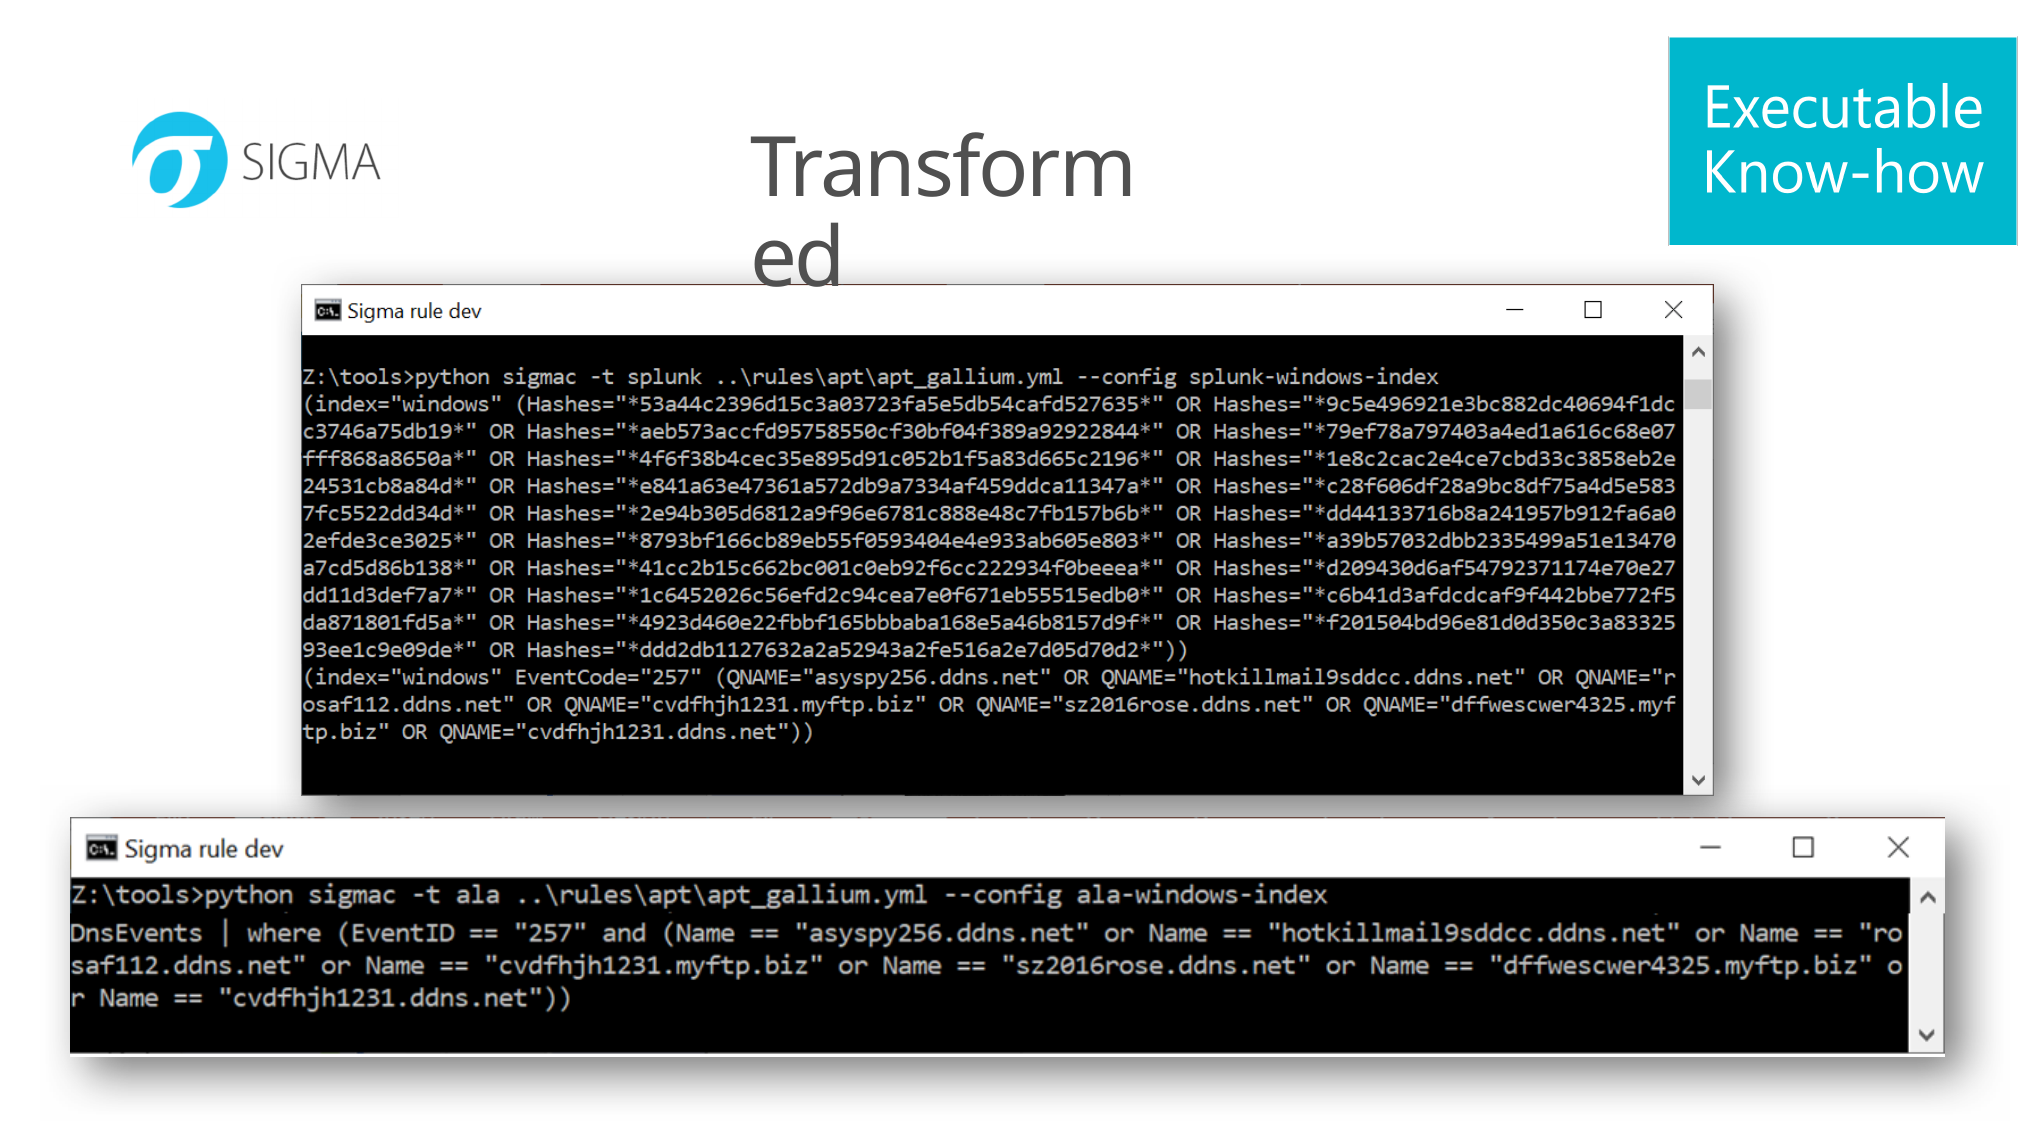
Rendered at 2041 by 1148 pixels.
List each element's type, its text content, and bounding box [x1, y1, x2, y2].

text_box Transformed [720, 100, 1208, 284]
picture [1665, 35, 2037, 246]
picture [69, 817, 1946, 1057]
picture [300, 284, 1714, 796]
picture [119, 98, 400, 218]
